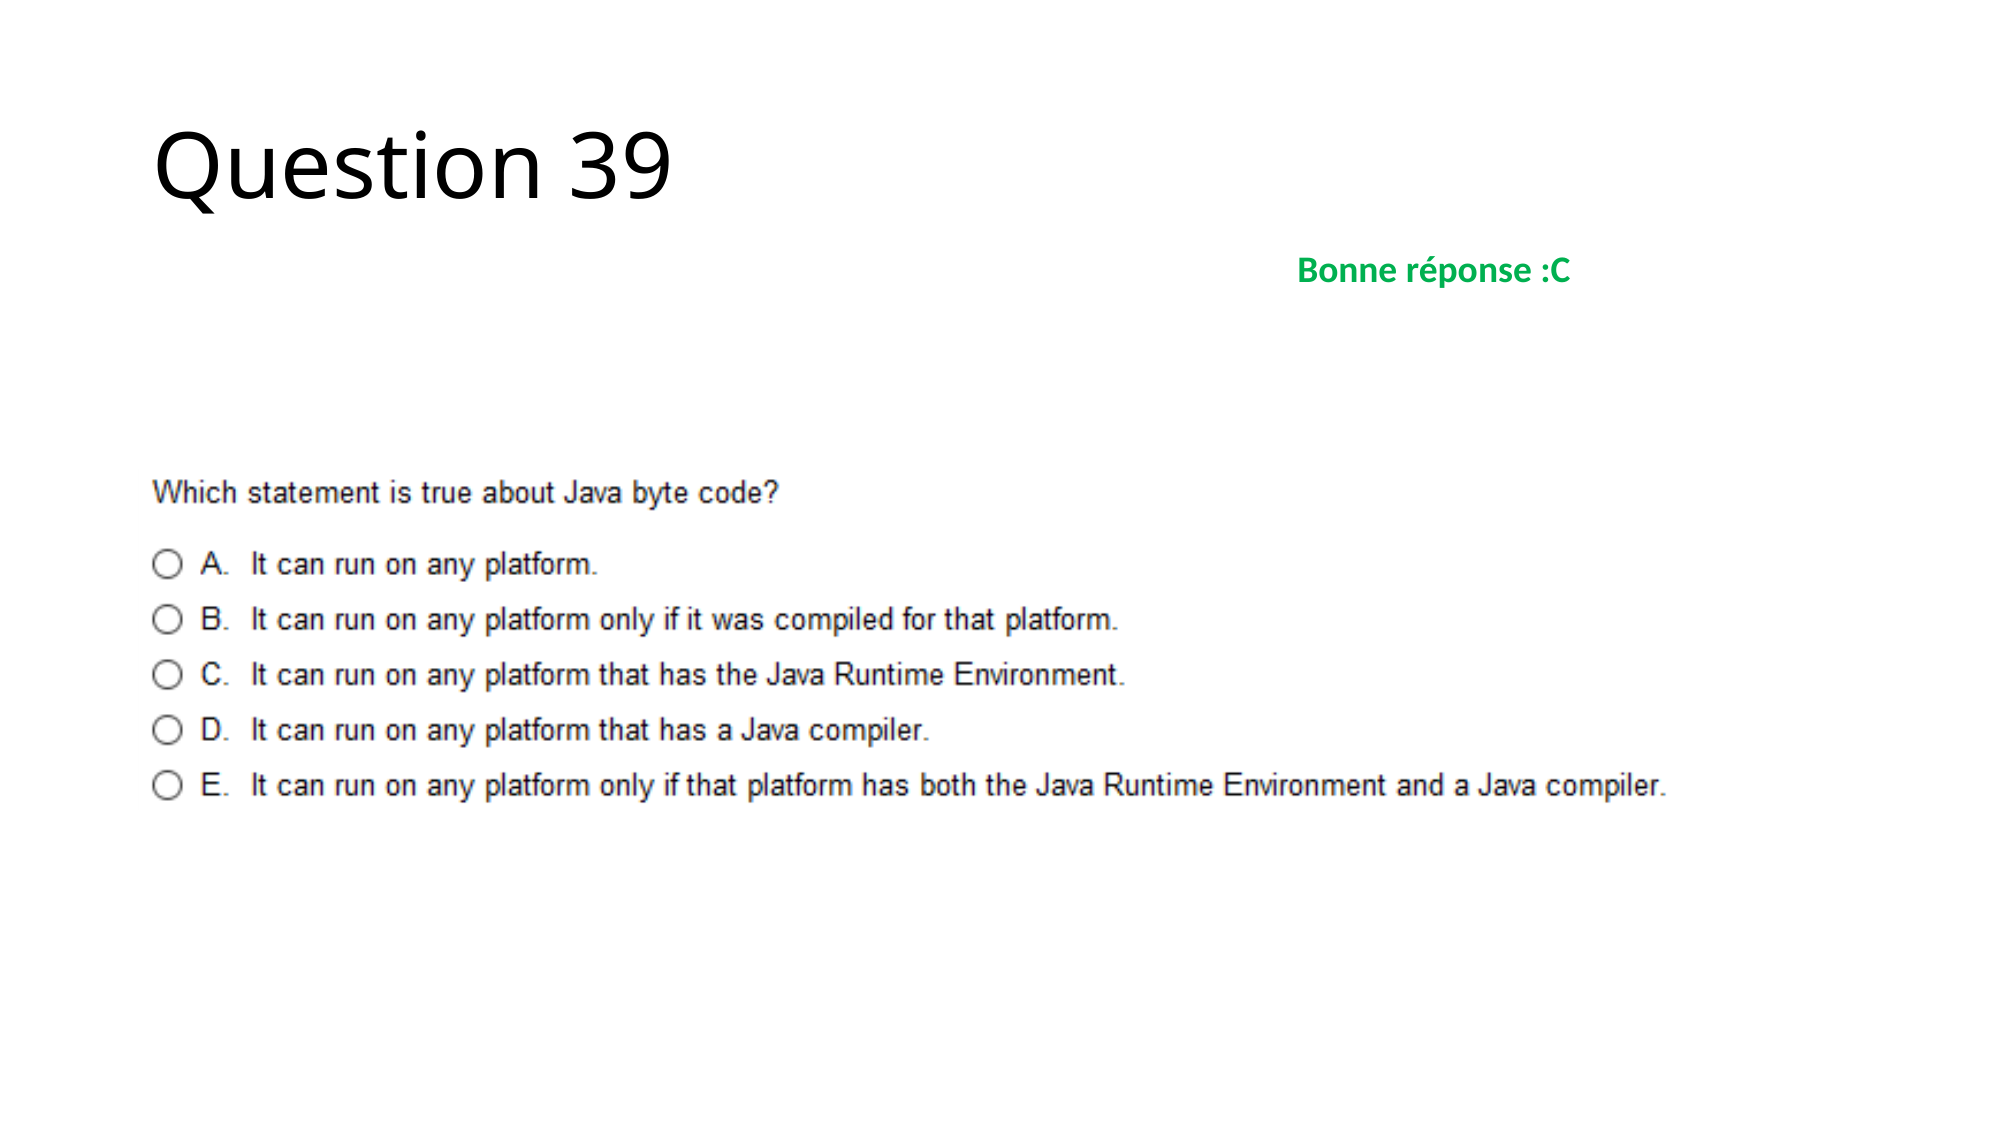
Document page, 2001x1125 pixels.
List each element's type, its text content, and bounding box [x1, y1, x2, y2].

title Question 39 [137, 59, 1863, 278]
text_box Bonne réponse :C [1282, 238, 1707, 298]
picture [137, 469, 1673, 810]
